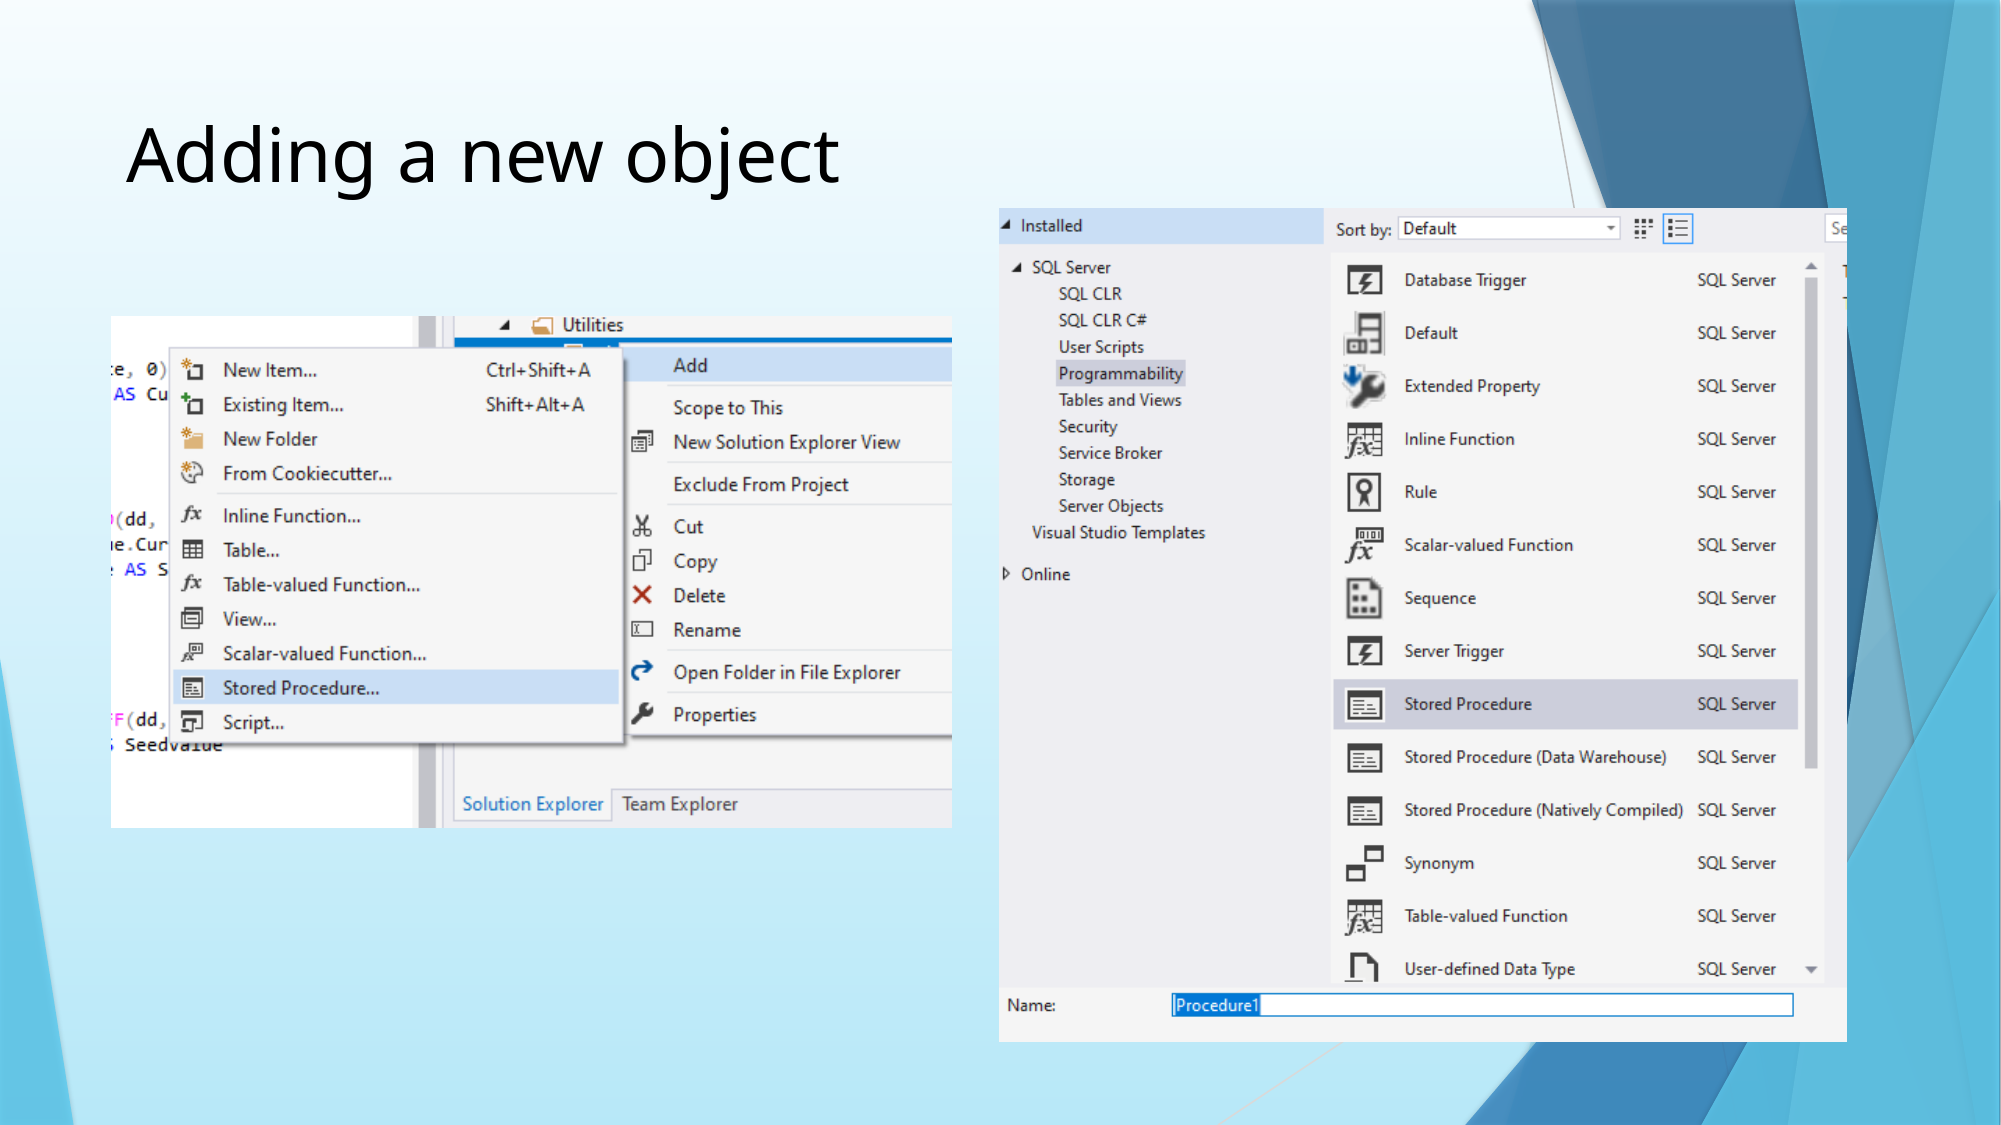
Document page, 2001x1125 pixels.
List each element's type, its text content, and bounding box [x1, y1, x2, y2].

picture [999, 207, 1848, 1042]
picture [110, 316, 953, 829]
title Adding a new object [111, 99, 1522, 317]
